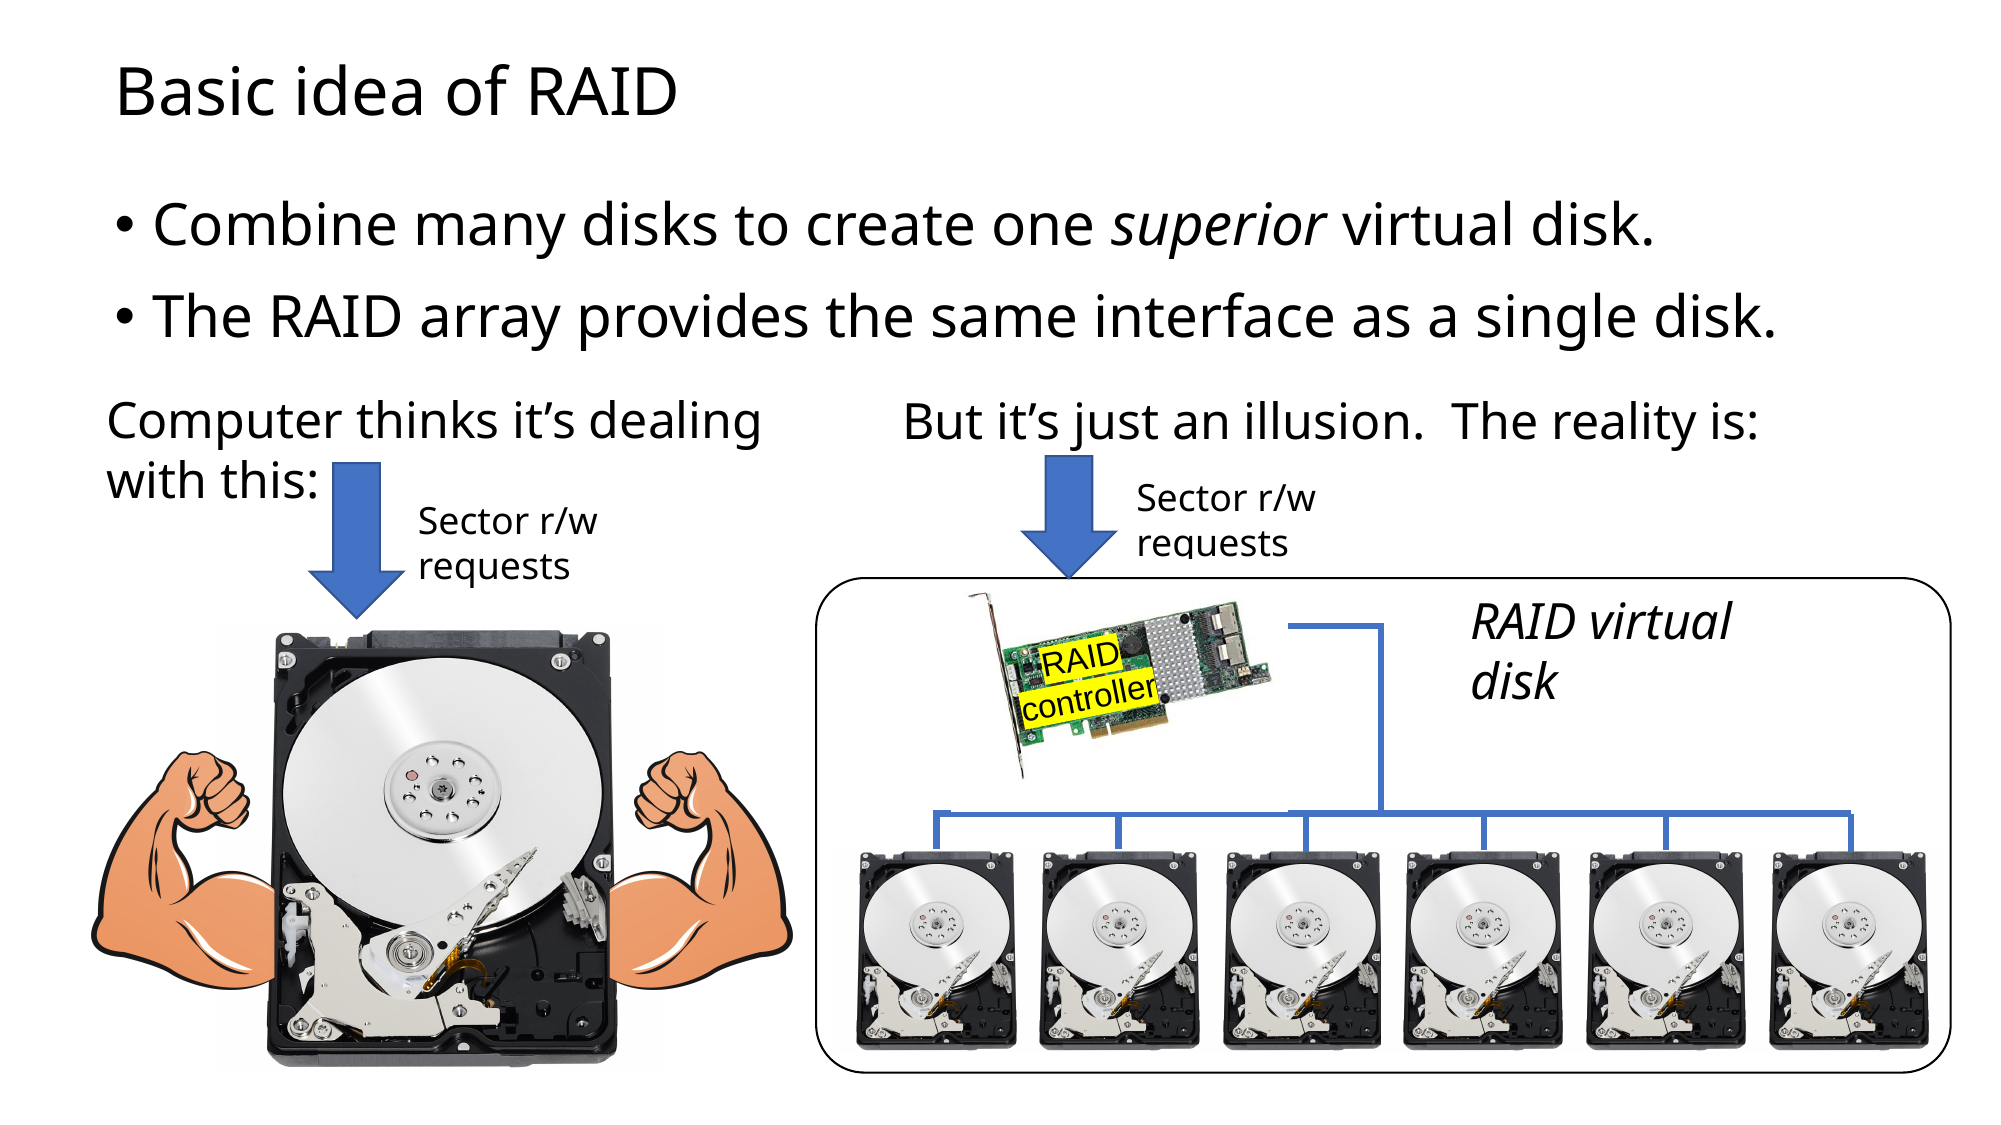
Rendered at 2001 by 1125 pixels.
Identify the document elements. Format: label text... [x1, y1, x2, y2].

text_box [91, 381, 835, 1073]
title Basic idea of RAID [99, 37, 1900, 150]
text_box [816, 382, 1951, 1073]
list Combine many disks to create one superior virtual disk. The RAID array provides the same interface as a single disk. [99, 187, 1900, 382]
